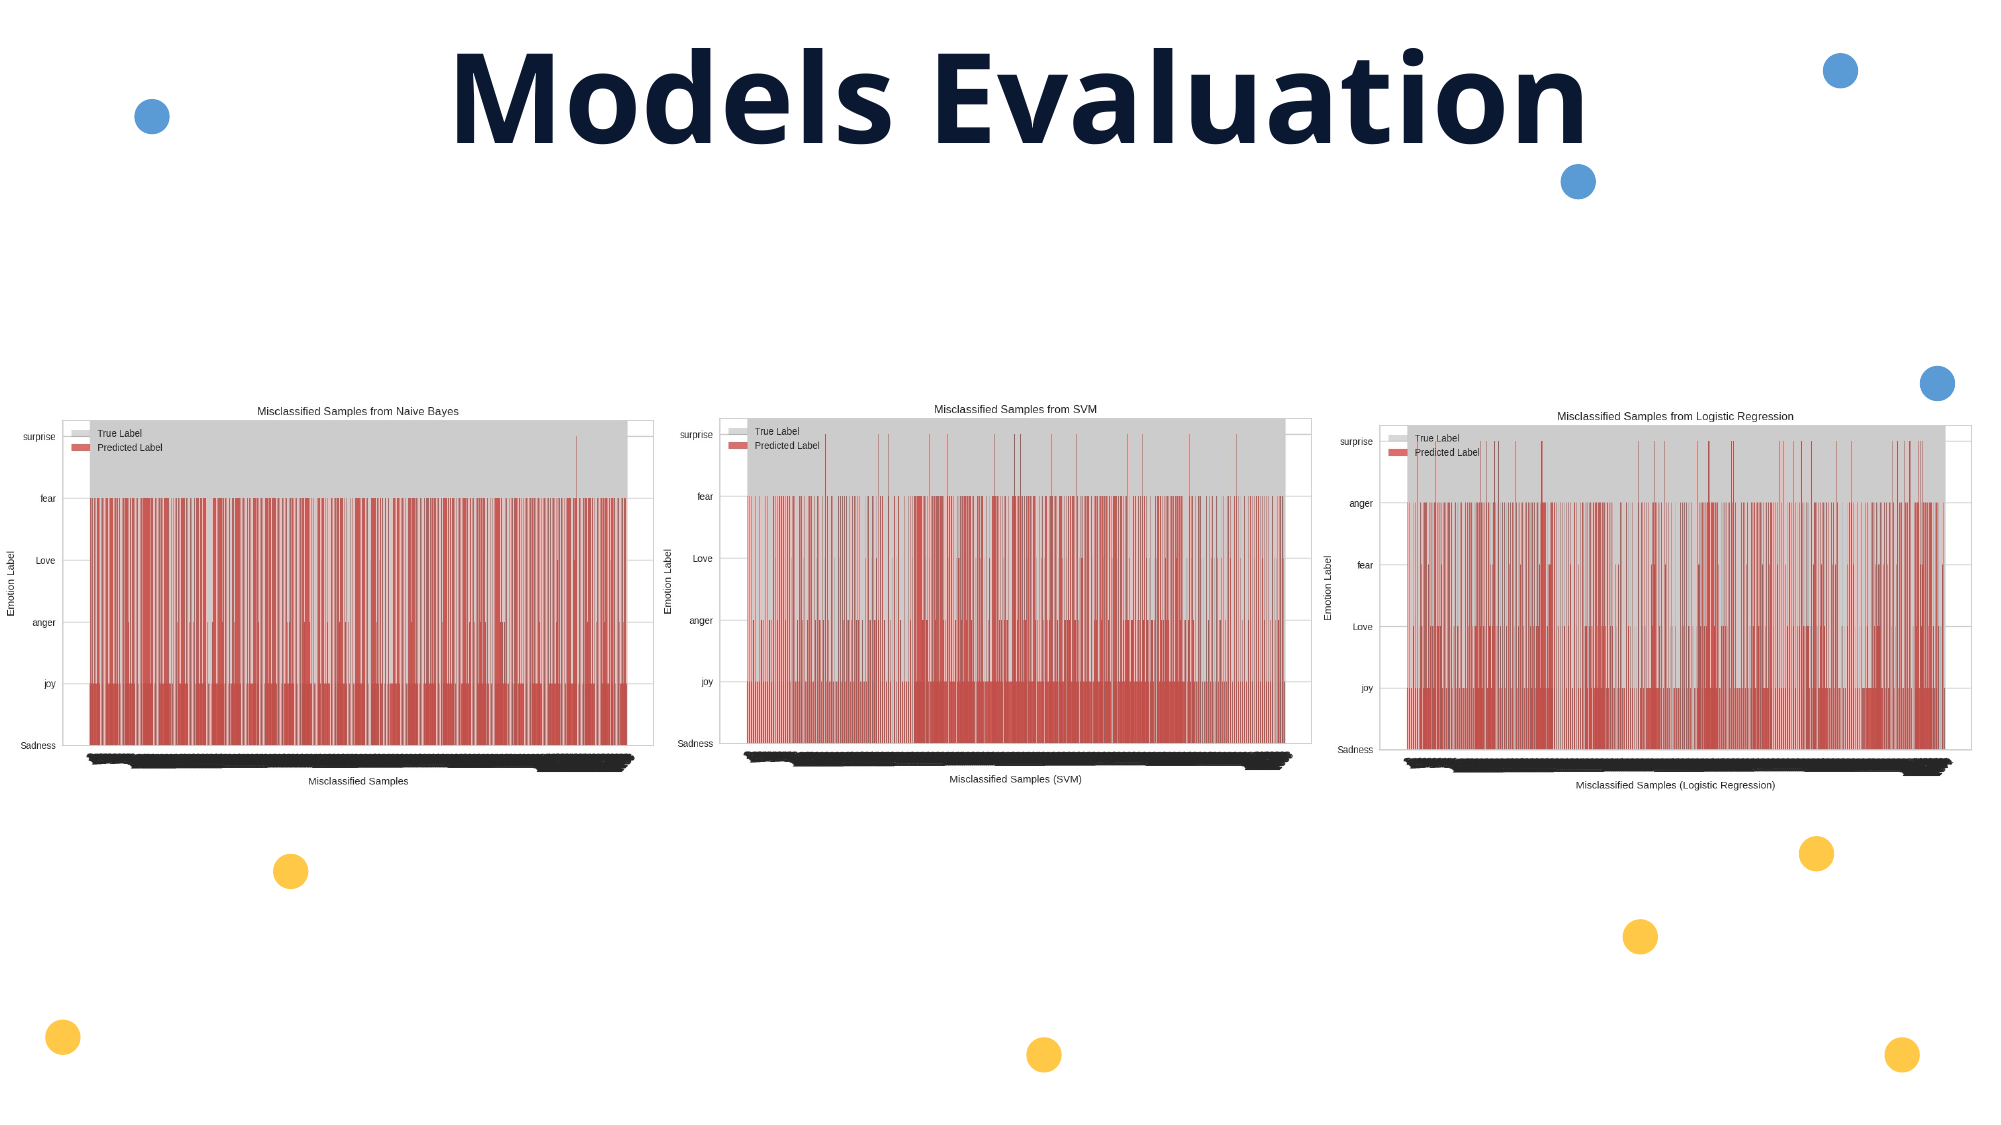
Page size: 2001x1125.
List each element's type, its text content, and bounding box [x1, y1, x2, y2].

text_box [1026, 1037, 1062, 1073]
text_box [1822, 53, 1859, 89]
text_box [1622, 919, 1658, 955]
text_box [1884, 1037, 1920, 1073]
text_box [1560, 164, 1596, 200]
text_box Models Evaluation [431, 11, 1608, 177]
text_box [45, 1019, 81, 1055]
text_box [1919, 365, 1956, 402]
text_box [273, 853, 309, 890]
text_box [134, 98, 170, 135]
text_box [1798, 836, 1835, 872]
picture [0, 398, 1978, 797]
